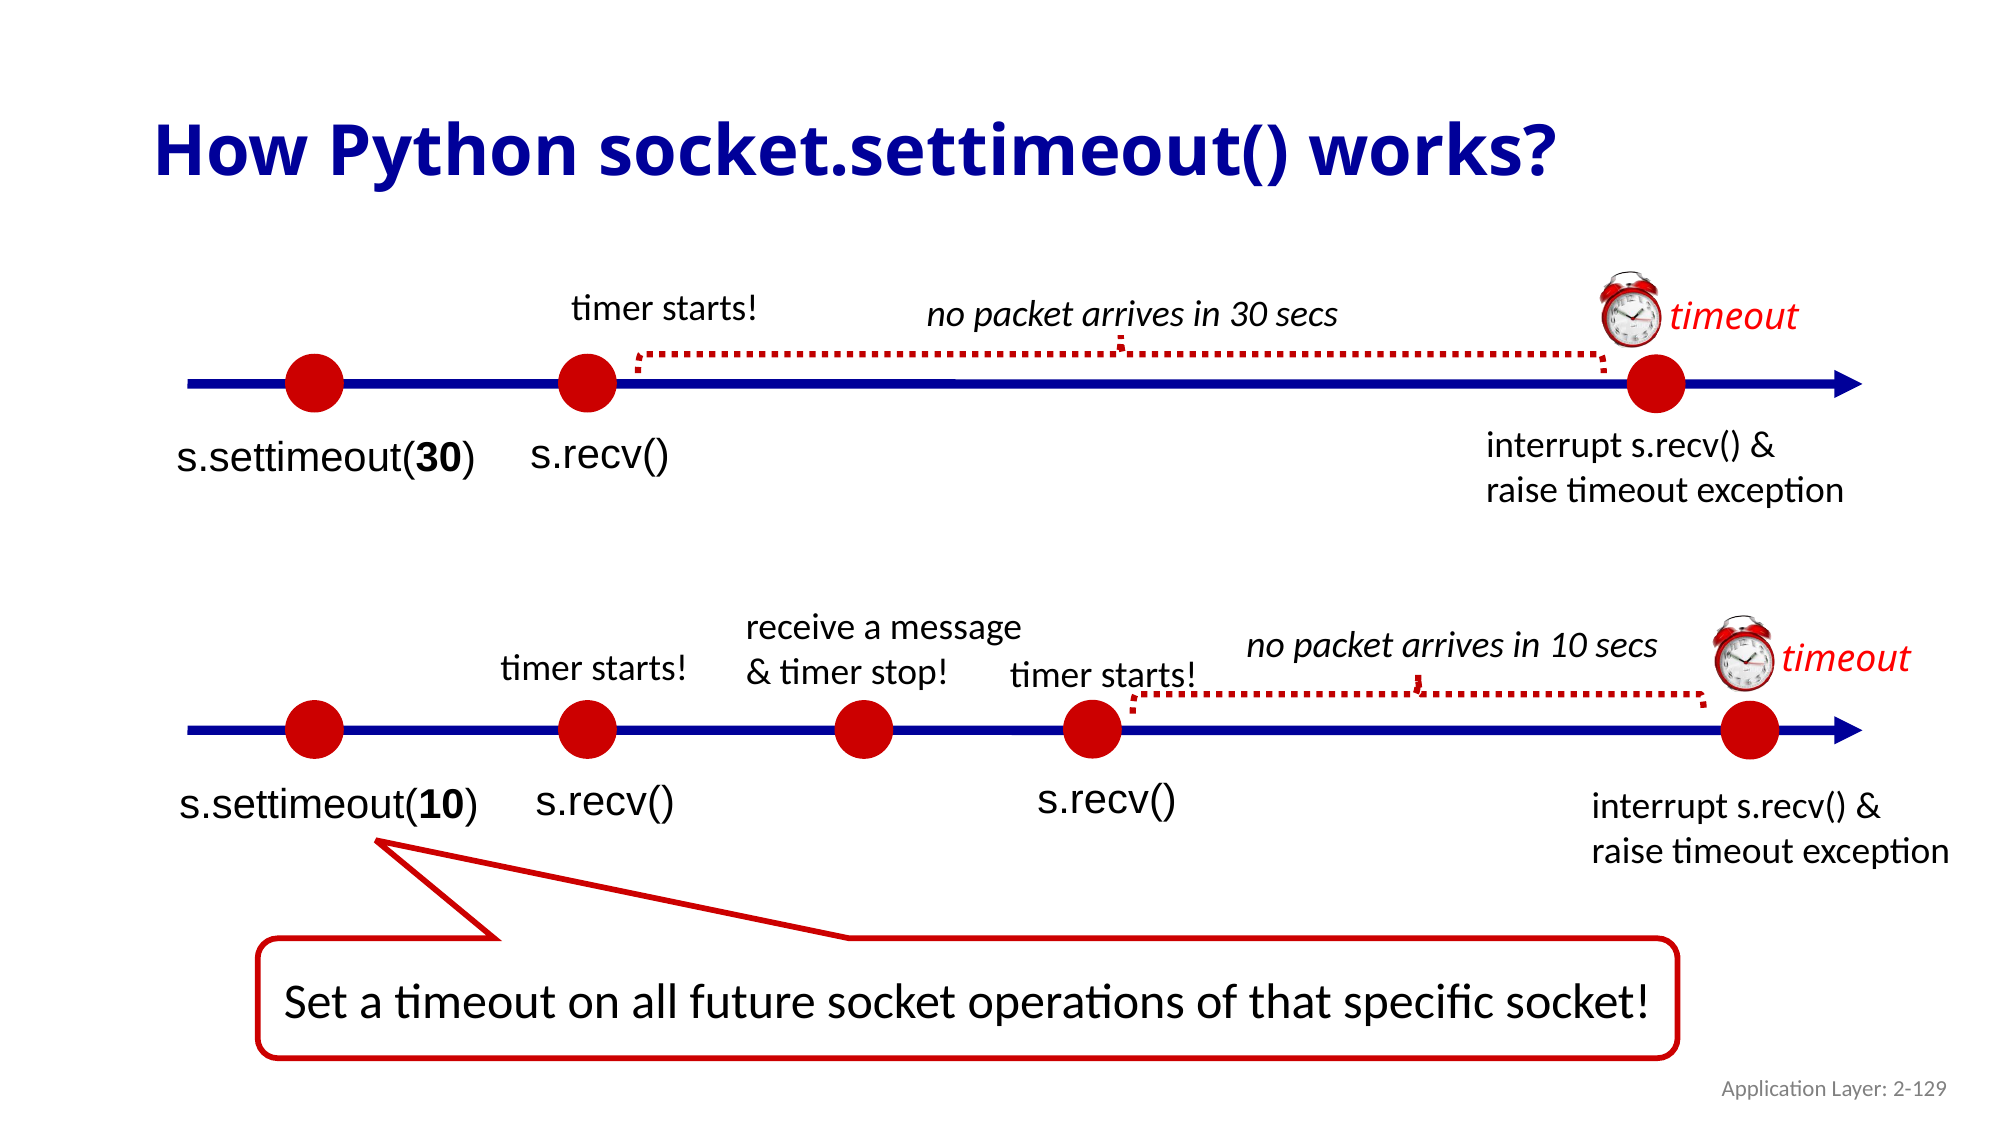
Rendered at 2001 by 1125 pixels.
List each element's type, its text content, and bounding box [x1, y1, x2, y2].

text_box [637, 281, 1604, 374]
text_box Set a timeout on all future socket operations of that specific socket! [256, 839, 1679, 1060]
text_box s.settimeout(30) [161, 422, 492, 488]
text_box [1468, 268, 1863, 519]
slide_number Application Layer: 2- [1512, 1056, 1963, 1117]
text_box How Python socket.settimeout() works? [137, 74, 1863, 221]
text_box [993, 642, 1214, 830]
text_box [515, 275, 776, 486]
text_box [484, 635, 705, 832]
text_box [163, 700, 1574, 835]
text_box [1132, 612, 1704, 714]
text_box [729, 594, 1040, 759]
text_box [1574, 612, 1968, 880]
text_box [284, 352, 345, 414]
